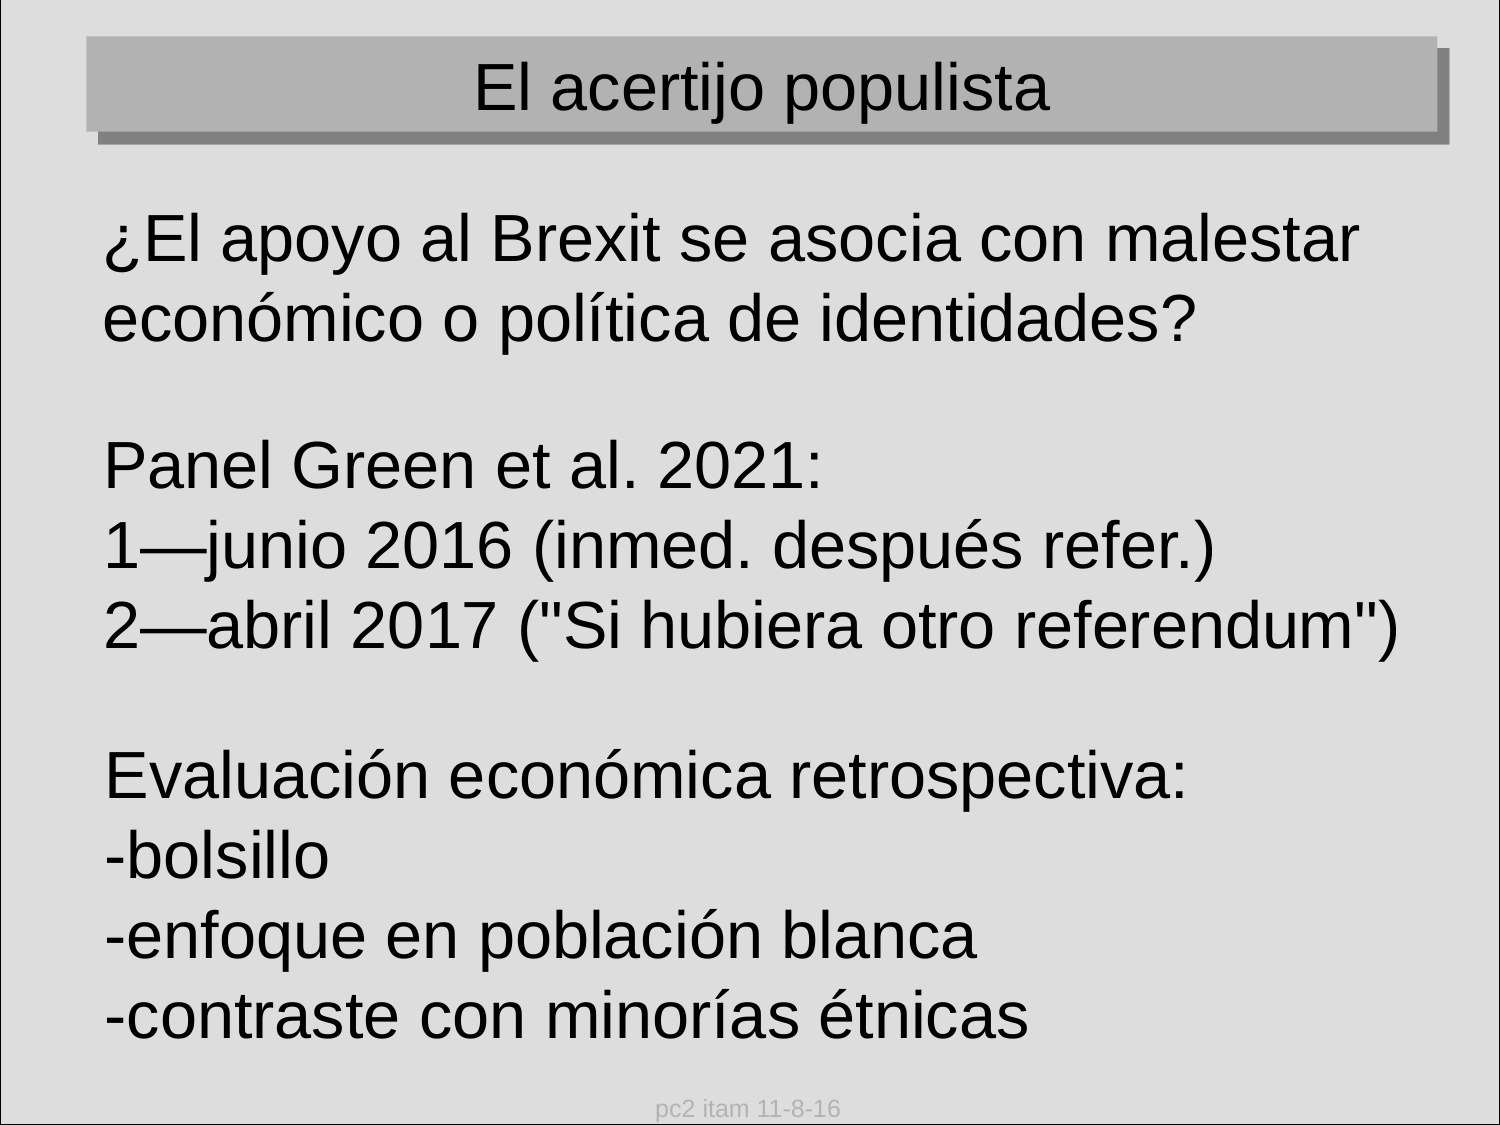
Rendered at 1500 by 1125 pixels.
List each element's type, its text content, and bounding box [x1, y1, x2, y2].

text_box El acertijo populista [86, 36, 1438, 132]
text_box Evaluación económica retrospectiva: -bolsillo -enfoque en población blanca -contraste con minorías étnicas [90, 724, 1428, 1060]
text_box ¿El apoyo al Brexit se asocia con malestar económico o política de identidades? [87, 187, 1425, 363]
text_box Panel Green et al. 2021: 1—junio 2016 (inmed. después refer.) 2—abril 2017 ("Si hubiera otro referendum") [88, 414, 1426, 670]
